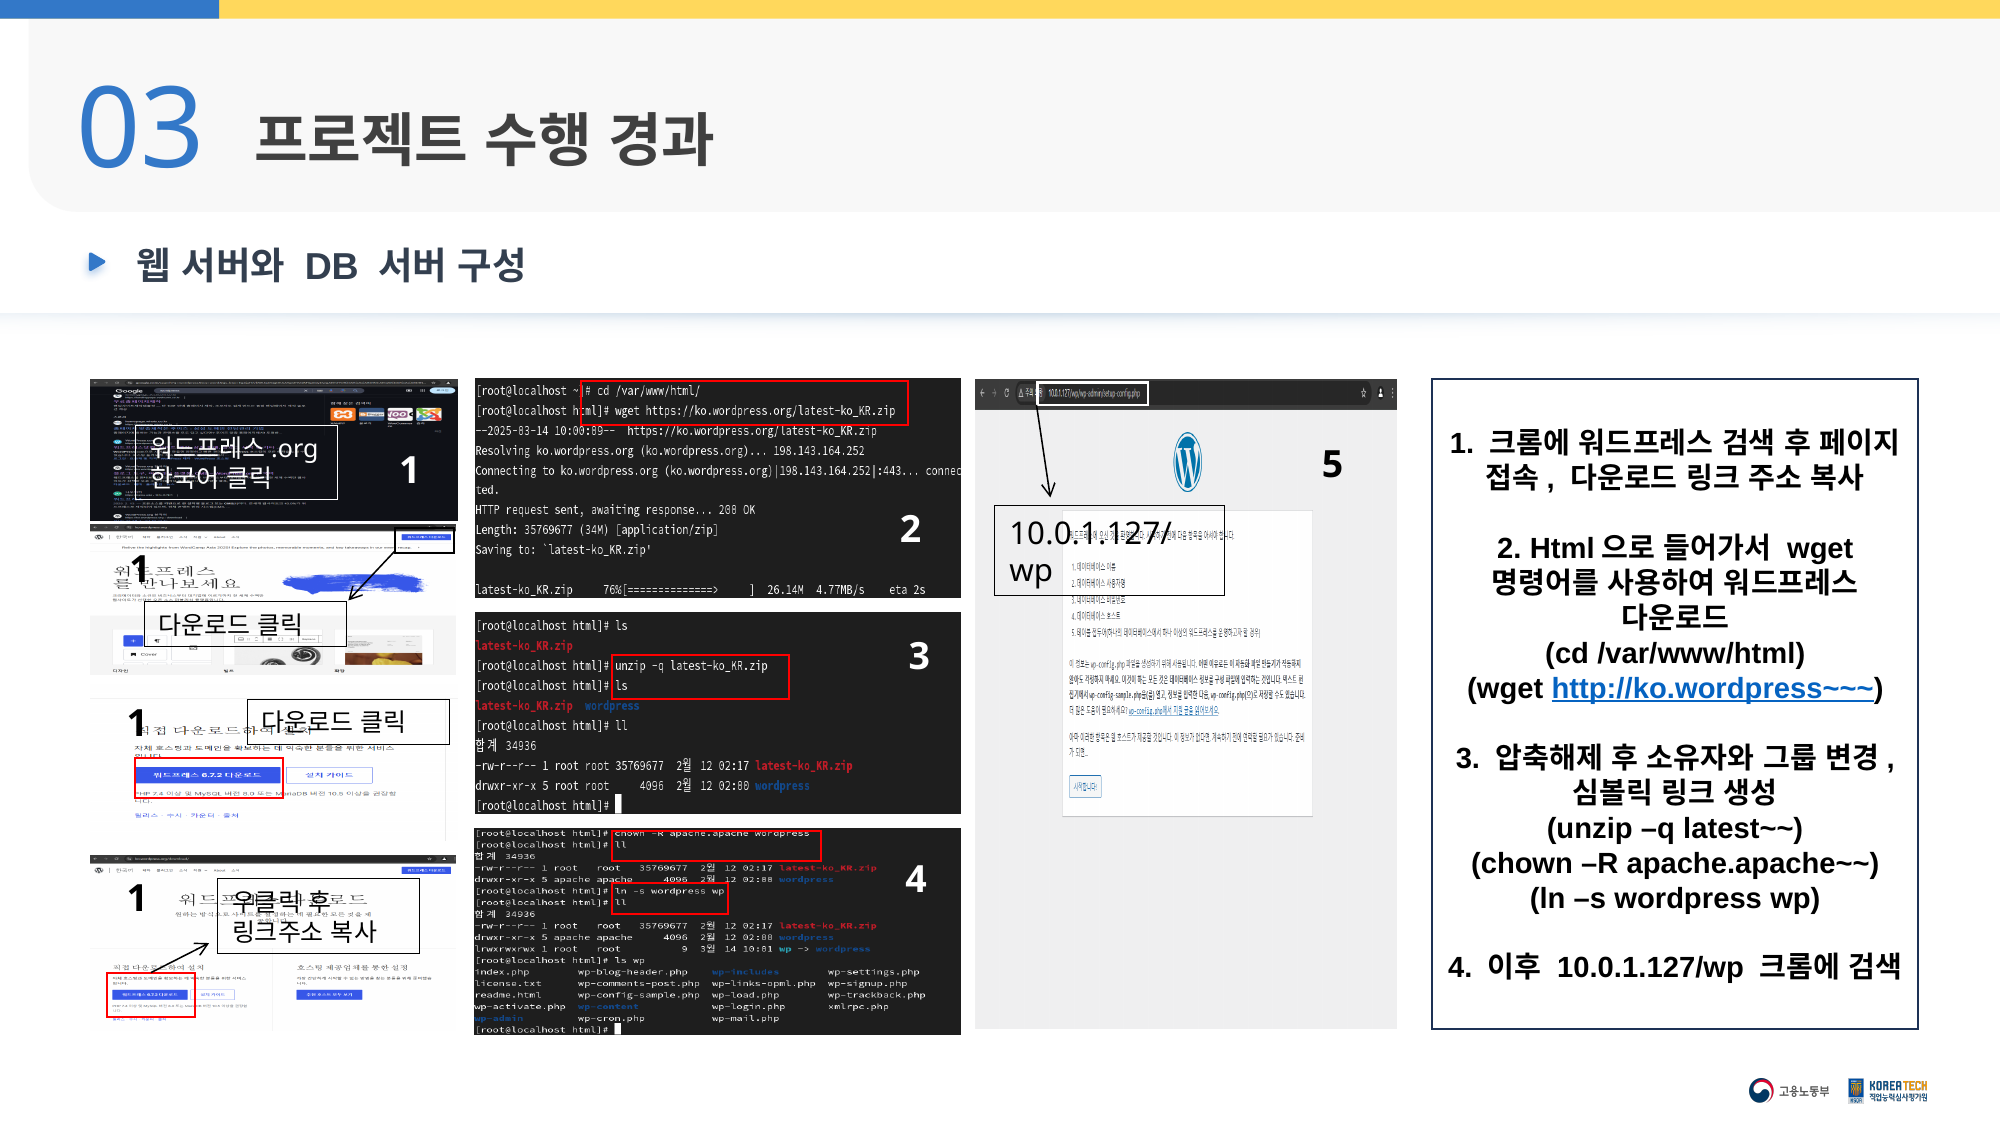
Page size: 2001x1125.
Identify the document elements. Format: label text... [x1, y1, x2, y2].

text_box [1749, 1078, 1927, 1104]
text_box [0, 0, 220, 19]
picture [975, 379, 1397, 1029]
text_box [88, 234, 1816, 296]
text_box [27, 19, 2000, 213]
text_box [348, 551, 395, 601]
picture [90, 855, 456, 1031]
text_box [61, 54, 1038, 191]
text_box [220, 0, 2000, 19]
text_box 1. 크롬에 워드프레스 검색 후 페이지 접속, 다운로드 링크 주소 복사 2. Html으로 들어가서 wget 명령어를 사용하여 워드프레스 다운로드 (cd /var/www/html) (wget http://ko.wordpress~~~) 3. 압축해제 후 소유자와 그룹 변경, 심볼릭 링크 생성 (unzip –q latest~~) (chown –R apache.apache~~) (ln –s wordpress wp) 4. 이후 10.0.1.127/wp 크롬에 검색 [1431, 378, 1919, 1030]
picture [90, 379, 458, 521]
picture [475, 378, 961, 598]
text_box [1036, 404, 1051, 498]
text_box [150, 943, 210, 973]
picture [0, 313, 2000, 353]
picture [474, 828, 961, 1035]
picture [90, 524, 456, 675]
picture [475, 612, 961, 814]
picture [90, 684, 458, 841]
